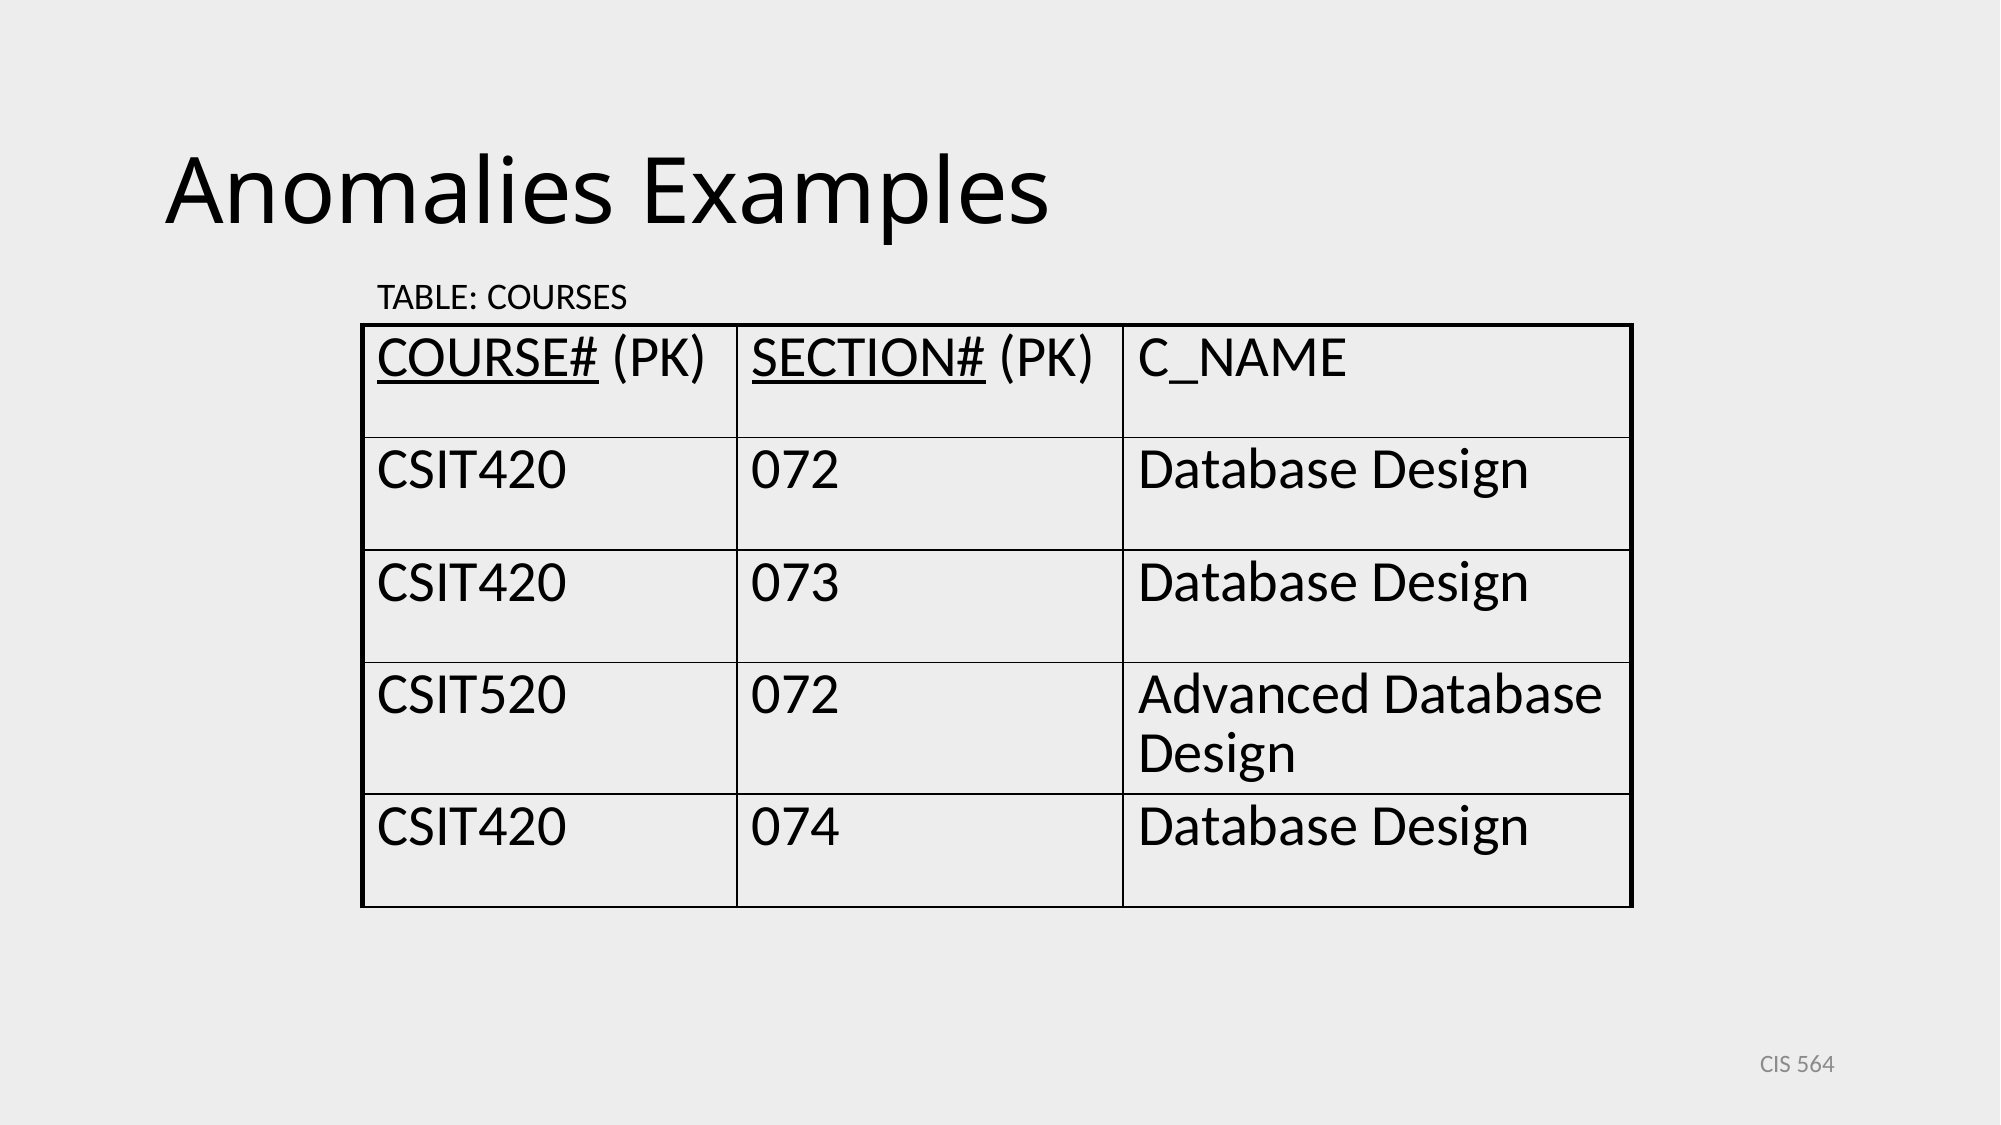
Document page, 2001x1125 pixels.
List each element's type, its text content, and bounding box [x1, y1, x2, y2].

table_header COURSE# (PK) [365, 327, 736, 437]
table_header C_NAME [1124, 327, 1629, 437]
table_cell Database Design [1124, 795, 1629, 906]
table_cell Database Design [1124, 438, 1629, 549]
table_cell CSIT420 [365, 438, 736, 549]
table_cell 072 [738, 438, 1122, 549]
text_box TABLE: COURSES [362, 264, 1113, 325]
table_header SECTION# (PK) [738, 327, 1122, 437]
table_cell 072 [738, 663, 1122, 793]
table_cell 073 [738, 551, 1122, 662]
slide_number CIS 564 [1433, 1025, 1850, 1100]
table_cell CSIT420 [365, 795, 736, 906]
table_cell CSIT420 [365, 551, 736, 662]
table_cell CSIT520 [365, 663, 736, 793]
table_cell 074 [738, 795, 1122, 906]
title Anomalies Examples [150, 99, 1850, 288]
table_cell Advanced Database Design [1124, 663, 1629, 793]
table_cell Database Design [1124, 551, 1629, 662]
